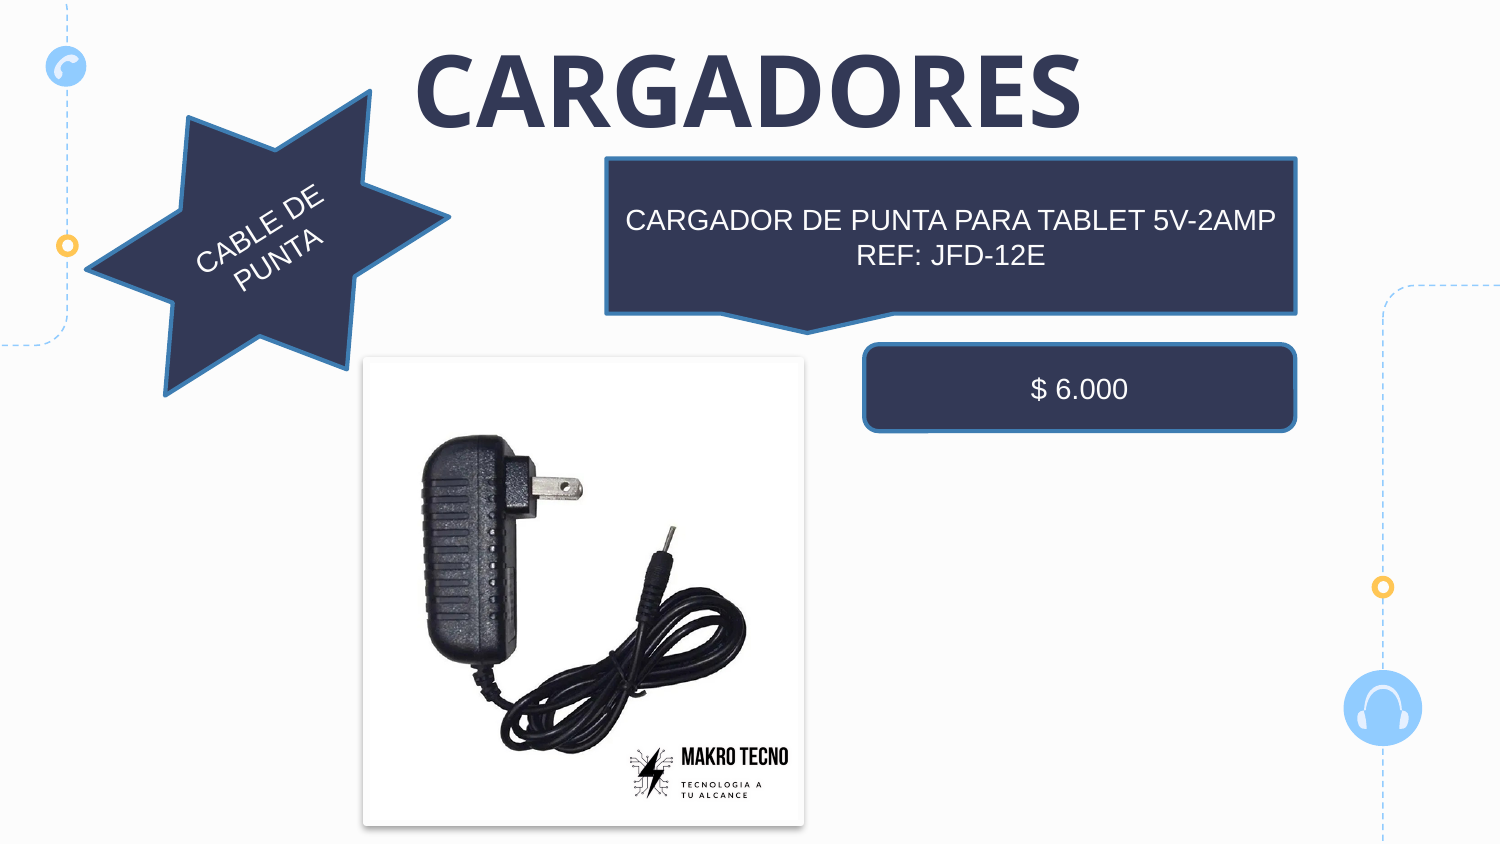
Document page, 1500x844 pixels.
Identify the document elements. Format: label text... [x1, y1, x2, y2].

picture [402, 410, 838, 844]
text_box CABLE DE PUNTA [83, 88, 452, 398]
text_box CARGADOR DE PUNTA PARA TABLET 5V-2AMP REF: JFD-12E [604, 156, 1298, 336]
title CARGADORES [279, 38, 1218, 159]
text_box [363, 357, 804, 826]
text_box $ 6.000 [862, 342, 1298, 434]
